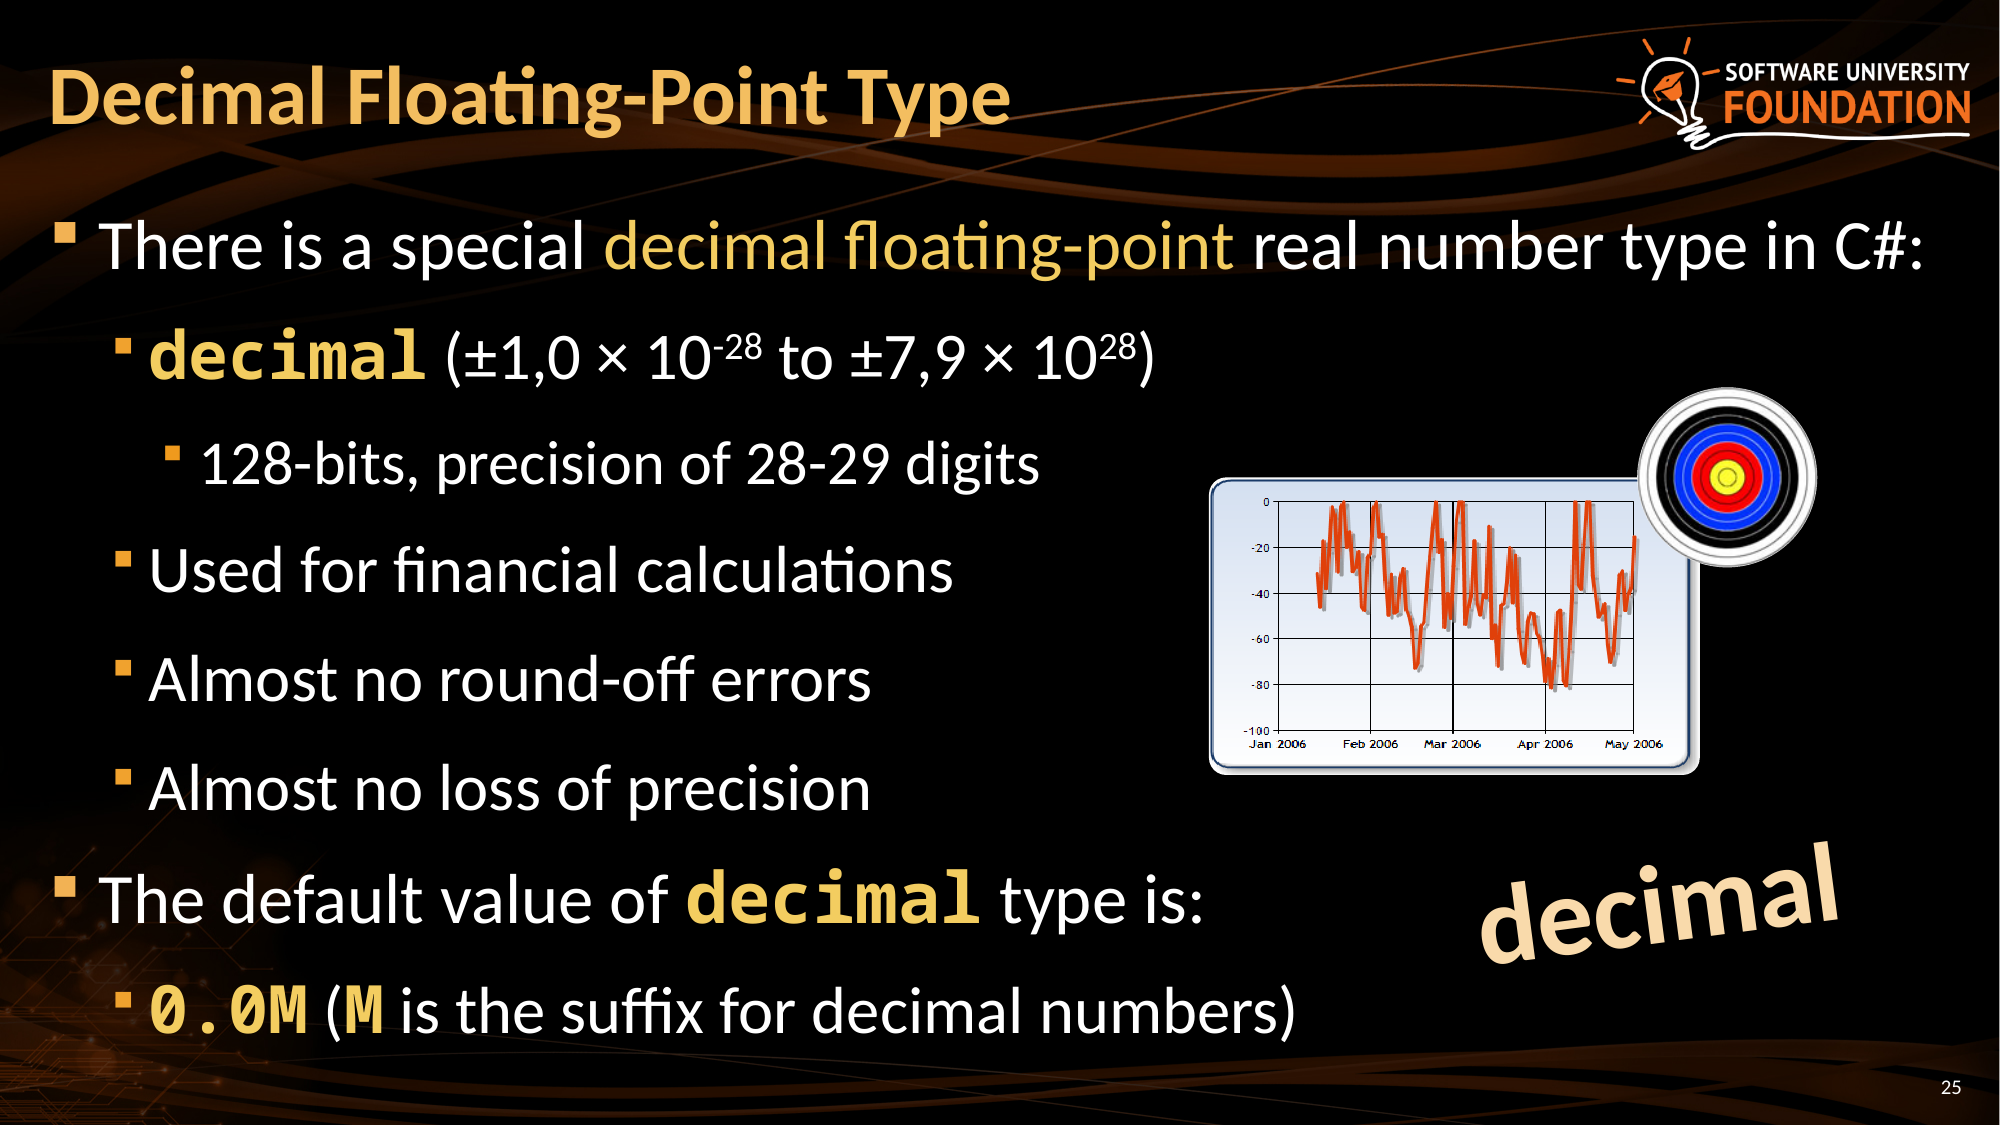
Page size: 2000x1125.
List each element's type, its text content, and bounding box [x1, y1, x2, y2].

picture [0, 0, 2000, 1125]
text_box decimal [1451, 797, 1865, 999]
list There is a special decimal floating-point real number type in C#: decimal (±1,0 × 10-28 to ±7,9 × 1028) 128-bits, precision of 28-29 digits Used for financial calculations Almost no round-off errors Almost no loss of precision The default value of decimal type is: 0.0M (M is the suffix for decimal numbers) [31, 188, 1968, 1103]
title Decimal Floating-Point Type [30, 6, 1602, 189]
